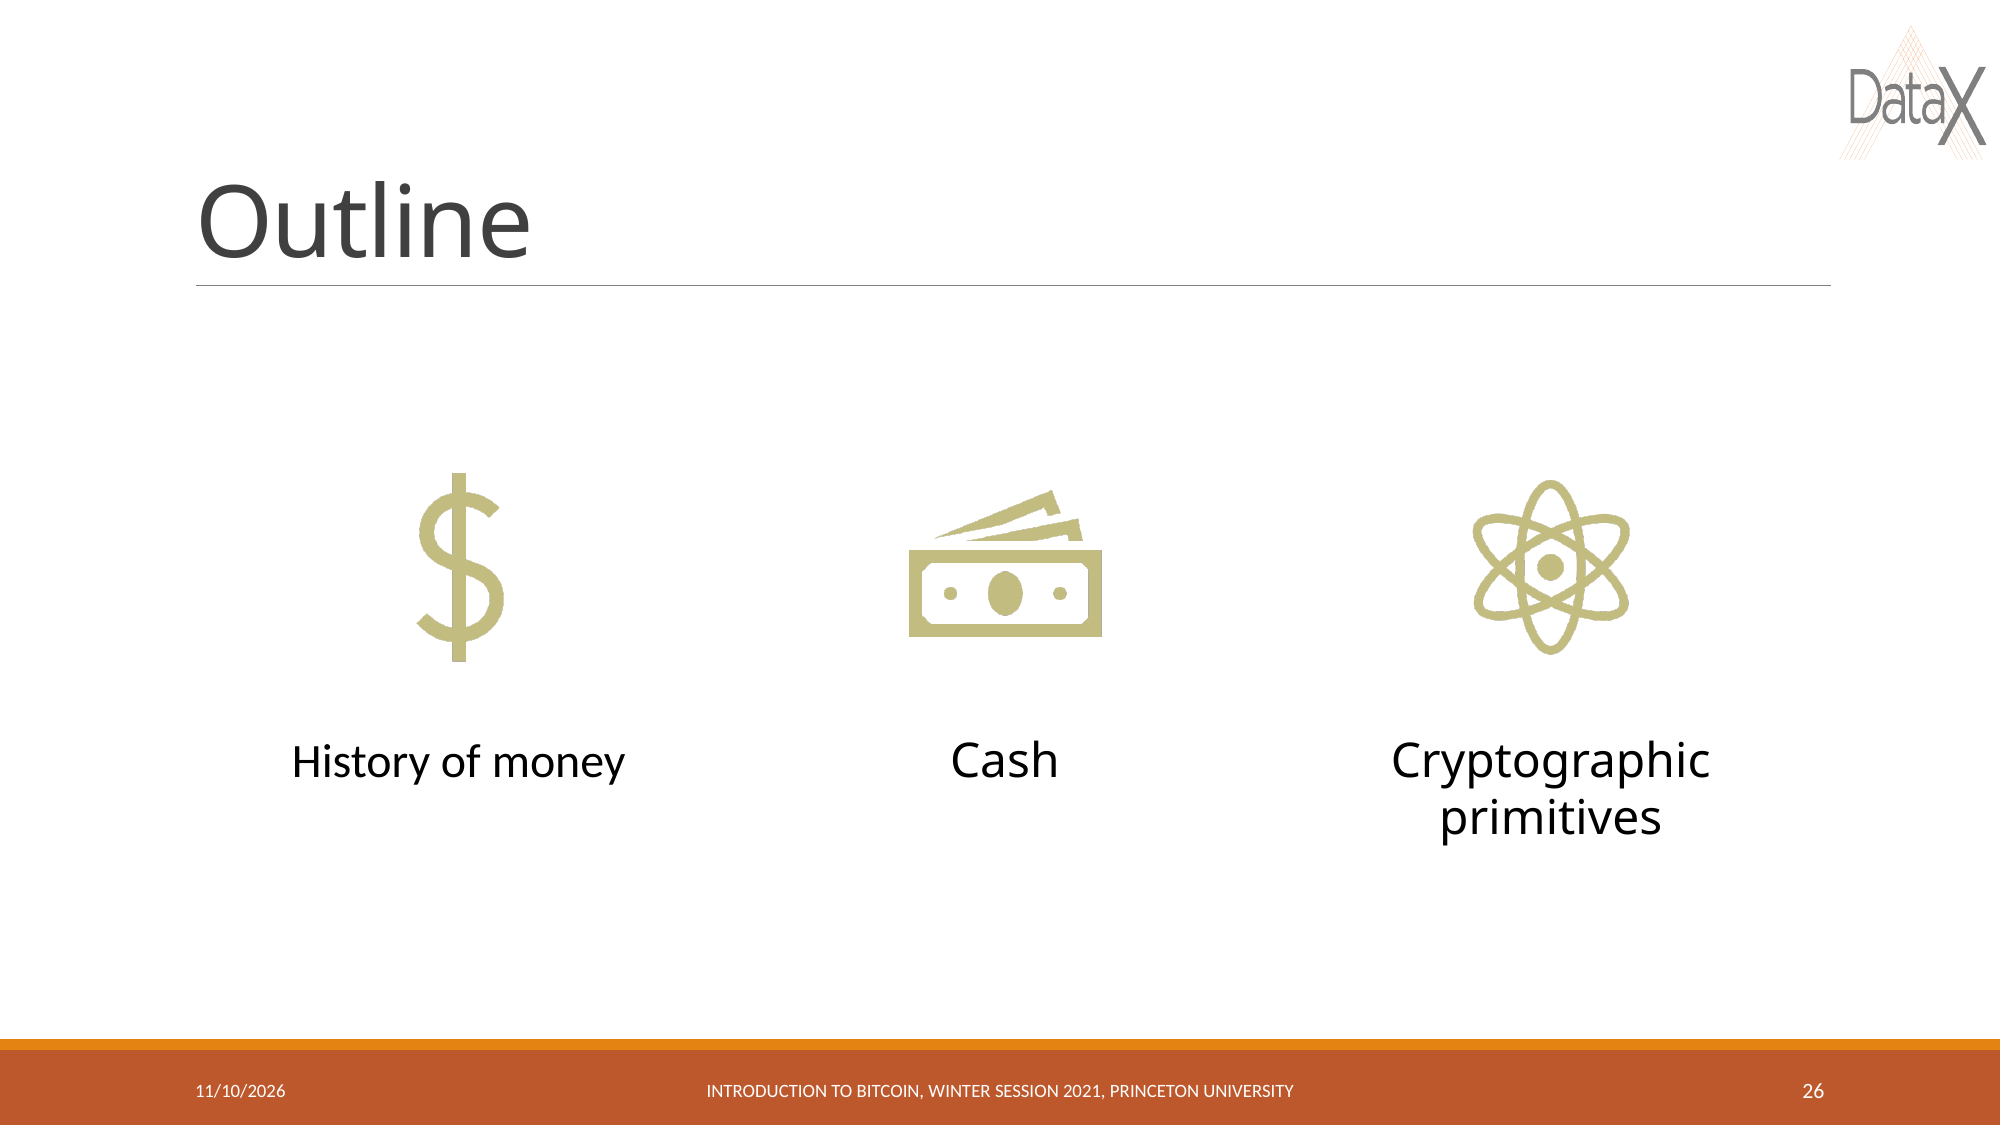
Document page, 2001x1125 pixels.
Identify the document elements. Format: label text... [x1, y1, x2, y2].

title Outline [180, 47, 1830, 285]
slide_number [180, 1059, 586, 1120]
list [179, 343, 1831, 966]
slide_number 26 [1624, 1059, 1840, 1120]
footer Introduction to Bitcoin, Winter session 2021, Princeton University [604, 1059, 1396, 1120]
text_box [1839, 25, 1987, 160]
